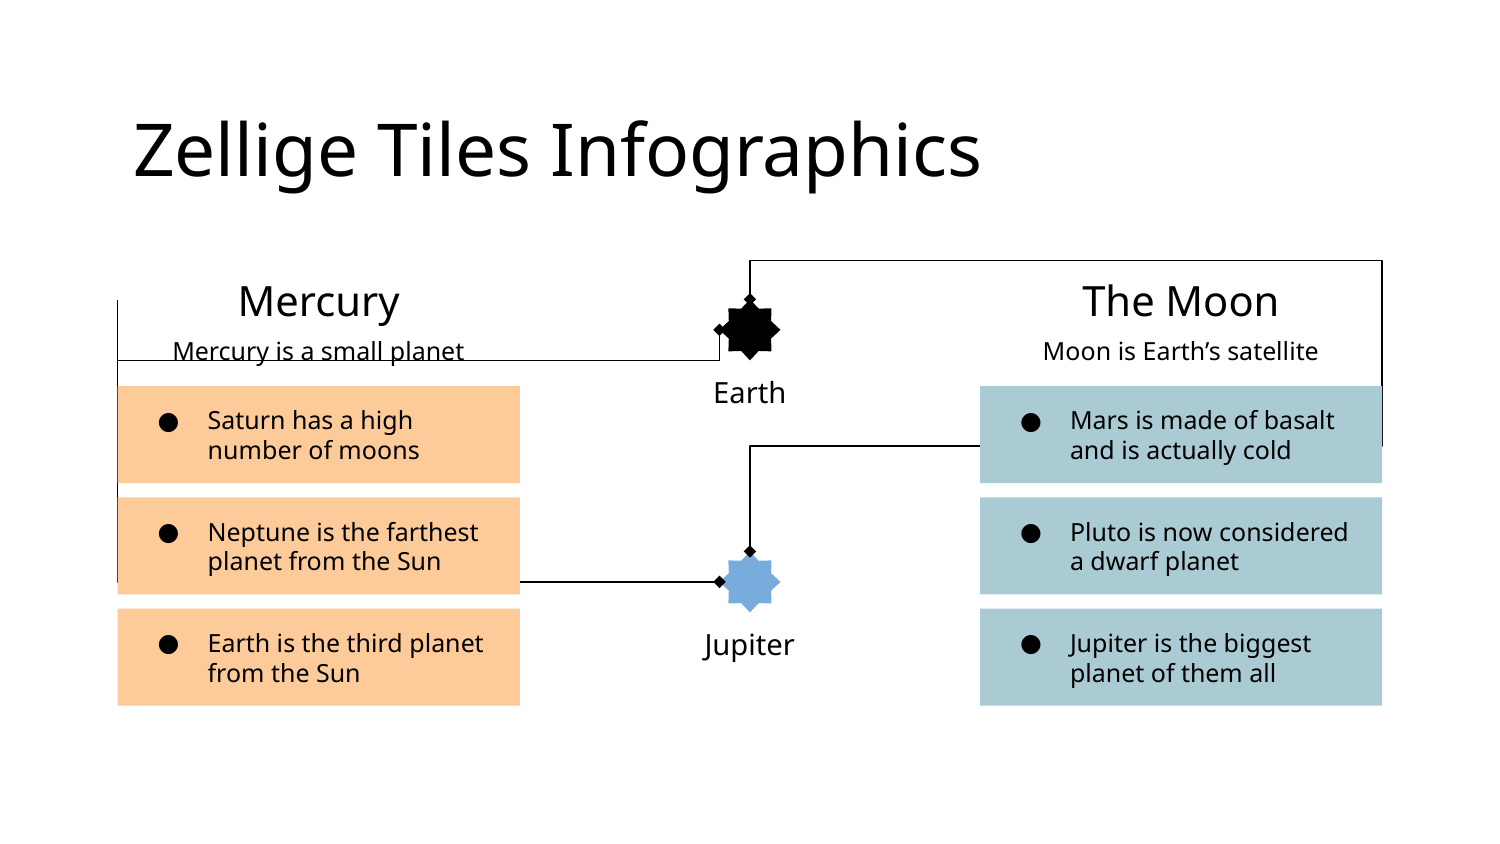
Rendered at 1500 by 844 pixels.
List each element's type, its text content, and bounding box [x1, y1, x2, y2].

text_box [979, 260, 1383, 706]
title Zellige Tiles Infographics [118, 88, 1383, 206]
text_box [657, 551, 843, 678]
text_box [526, 300, 720, 583]
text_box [117, 260, 521, 706]
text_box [780, 300, 974, 583]
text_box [722, 299, 778, 426]
